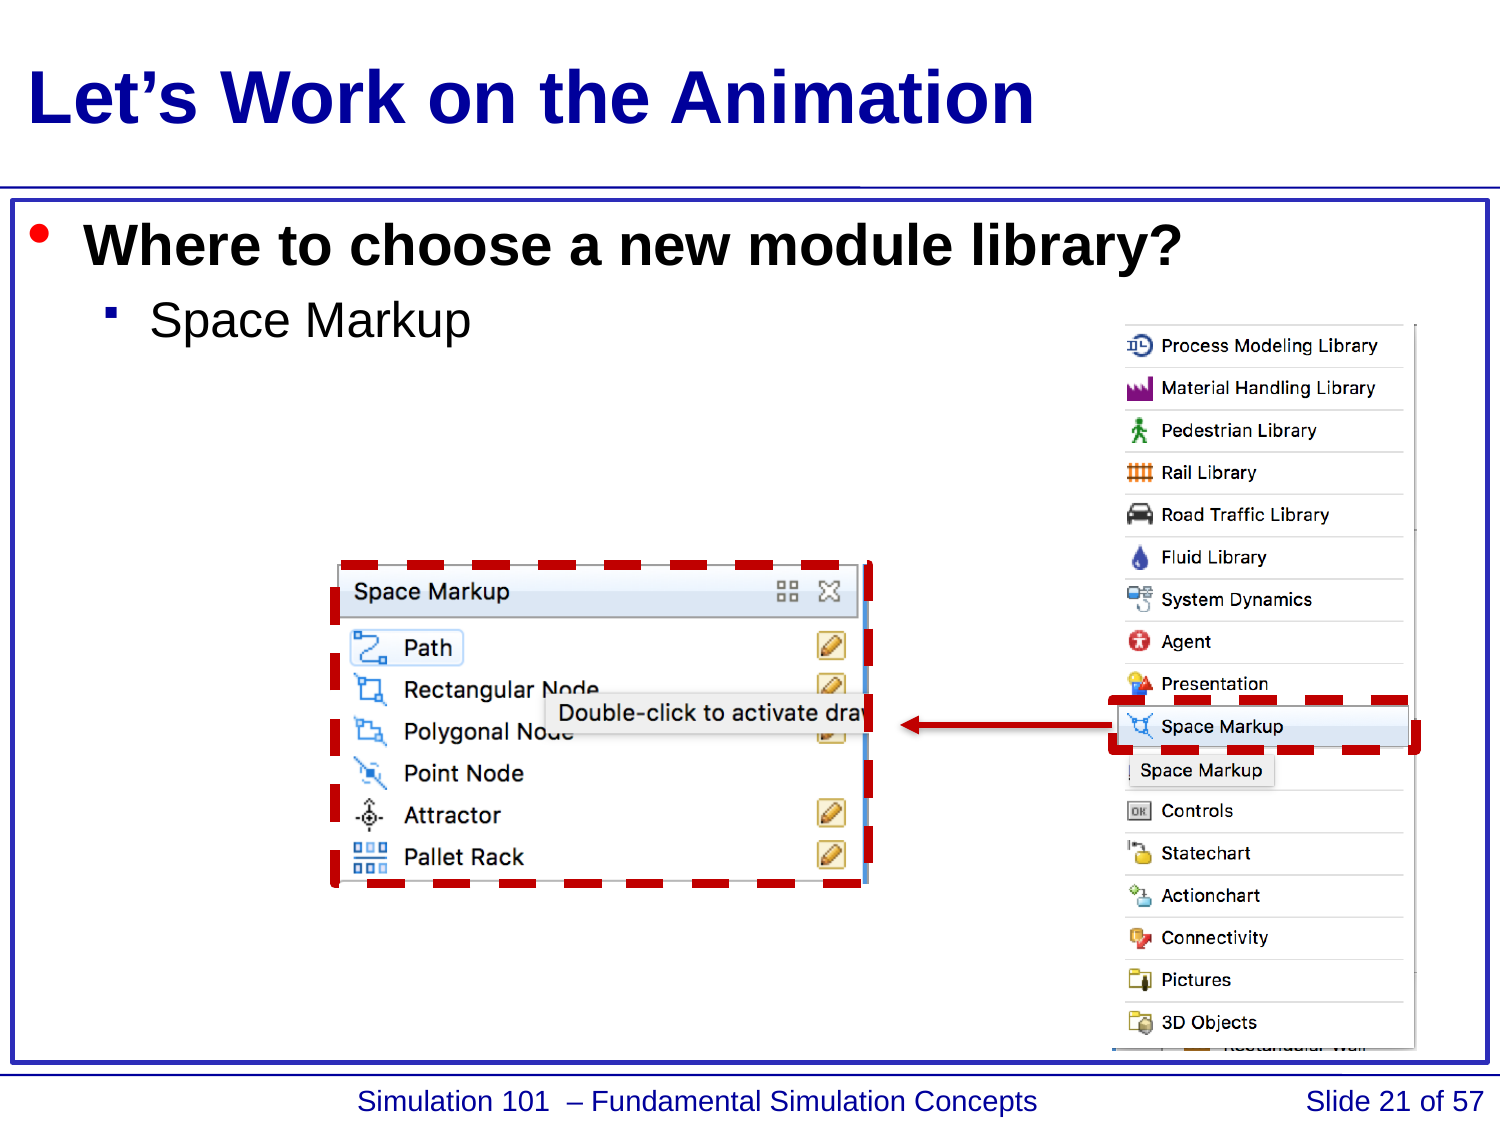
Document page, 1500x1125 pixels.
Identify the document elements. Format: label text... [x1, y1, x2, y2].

slide_number [37, 1074, 488, 1125]
picture [1112, 324, 1417, 564]
list Where to choose a new module library? Space Markup [10, 198, 1490, 1065]
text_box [334, 564, 1417, 884]
title Let’s Work on the Animation [12, 12, 1488, 175]
footer Simulation 101 – Fundamental Simulation Concepts [488, 1074, 1088, 1125]
slide_number Slide 21 of 57 [1249, 1074, 1500, 1125]
picture [1112, 884, 1417, 1052]
